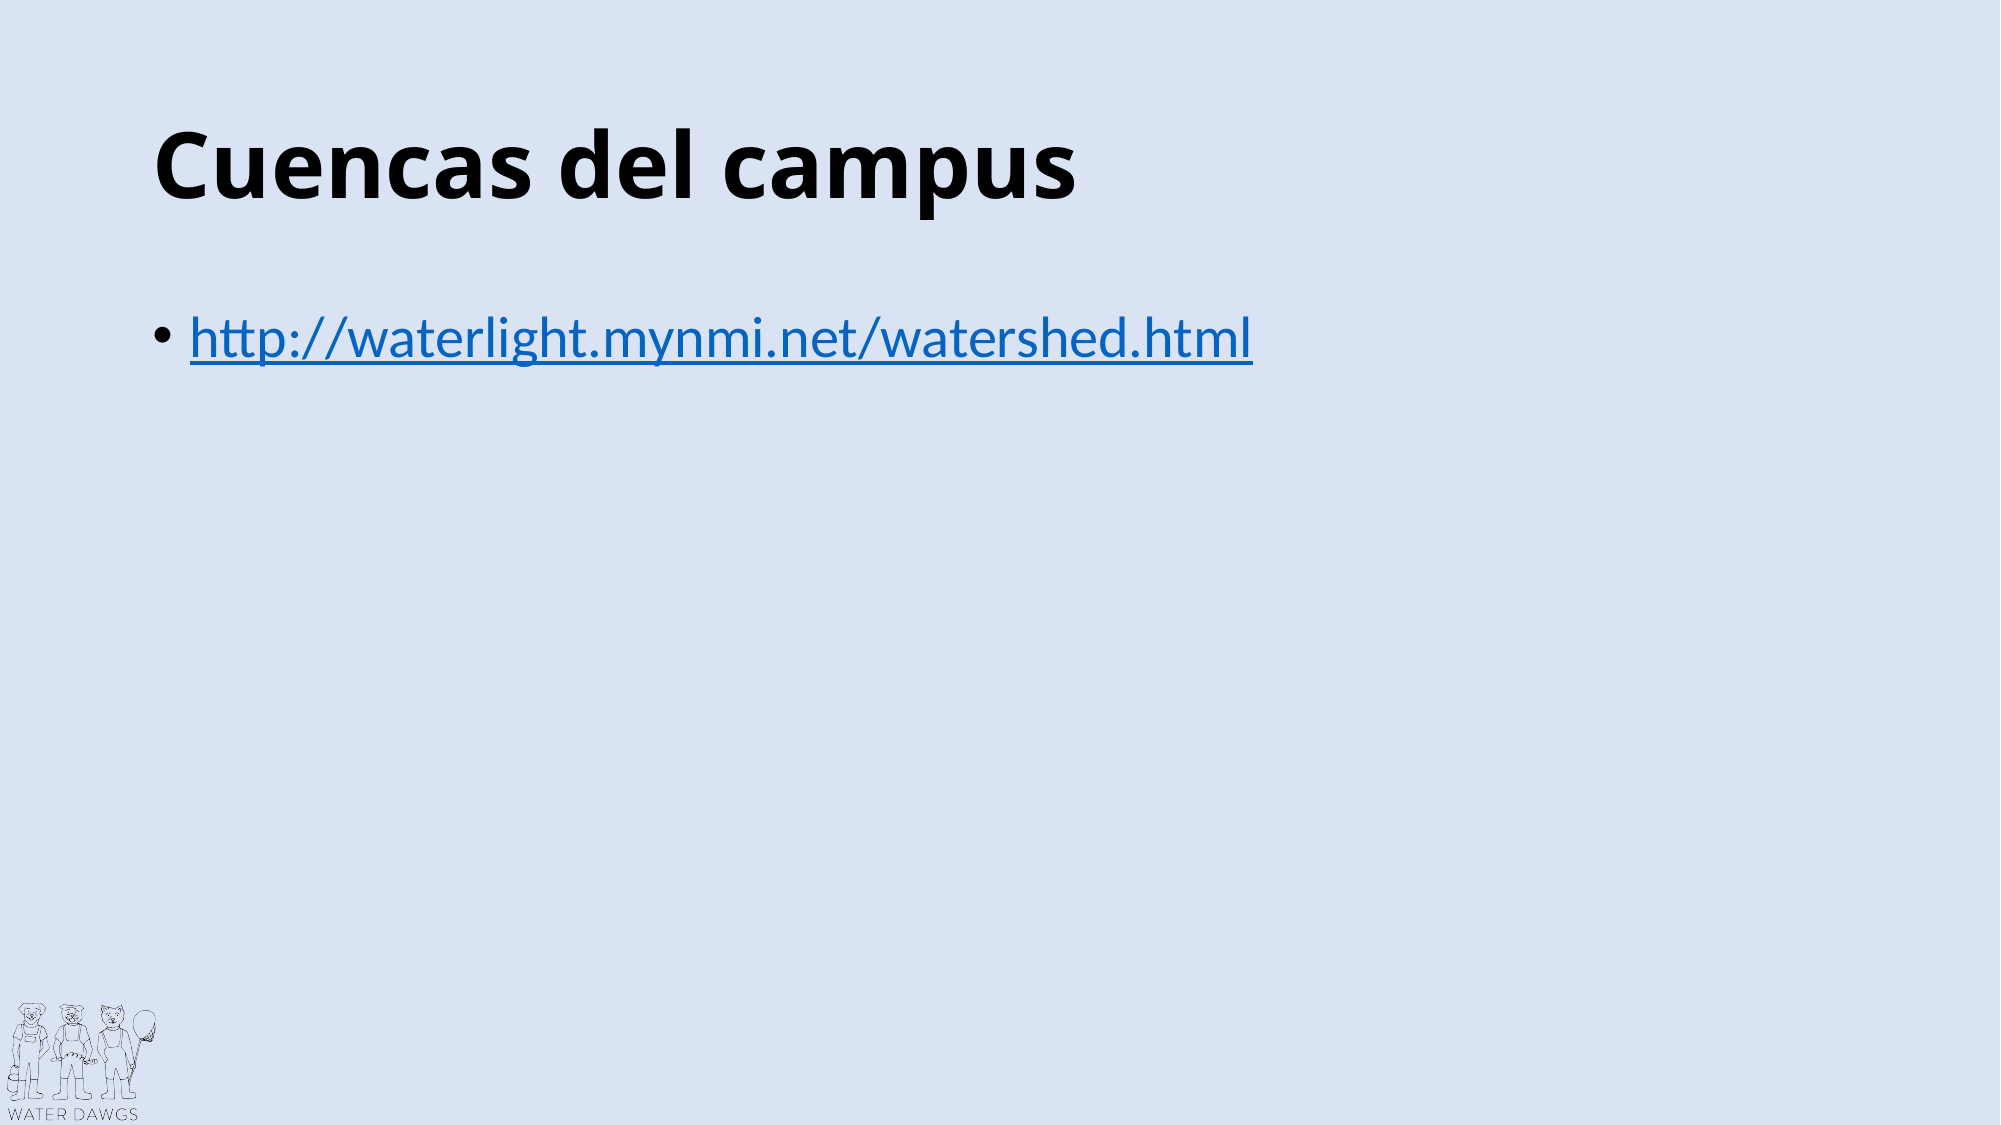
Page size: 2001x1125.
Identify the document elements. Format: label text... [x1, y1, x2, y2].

list http://waterlight.mynmi.net/watershed.html [137, 299, 1863, 1014]
picture [0, 967, 172, 1125]
title Cuencas del campus [137, 59, 1863, 278]
